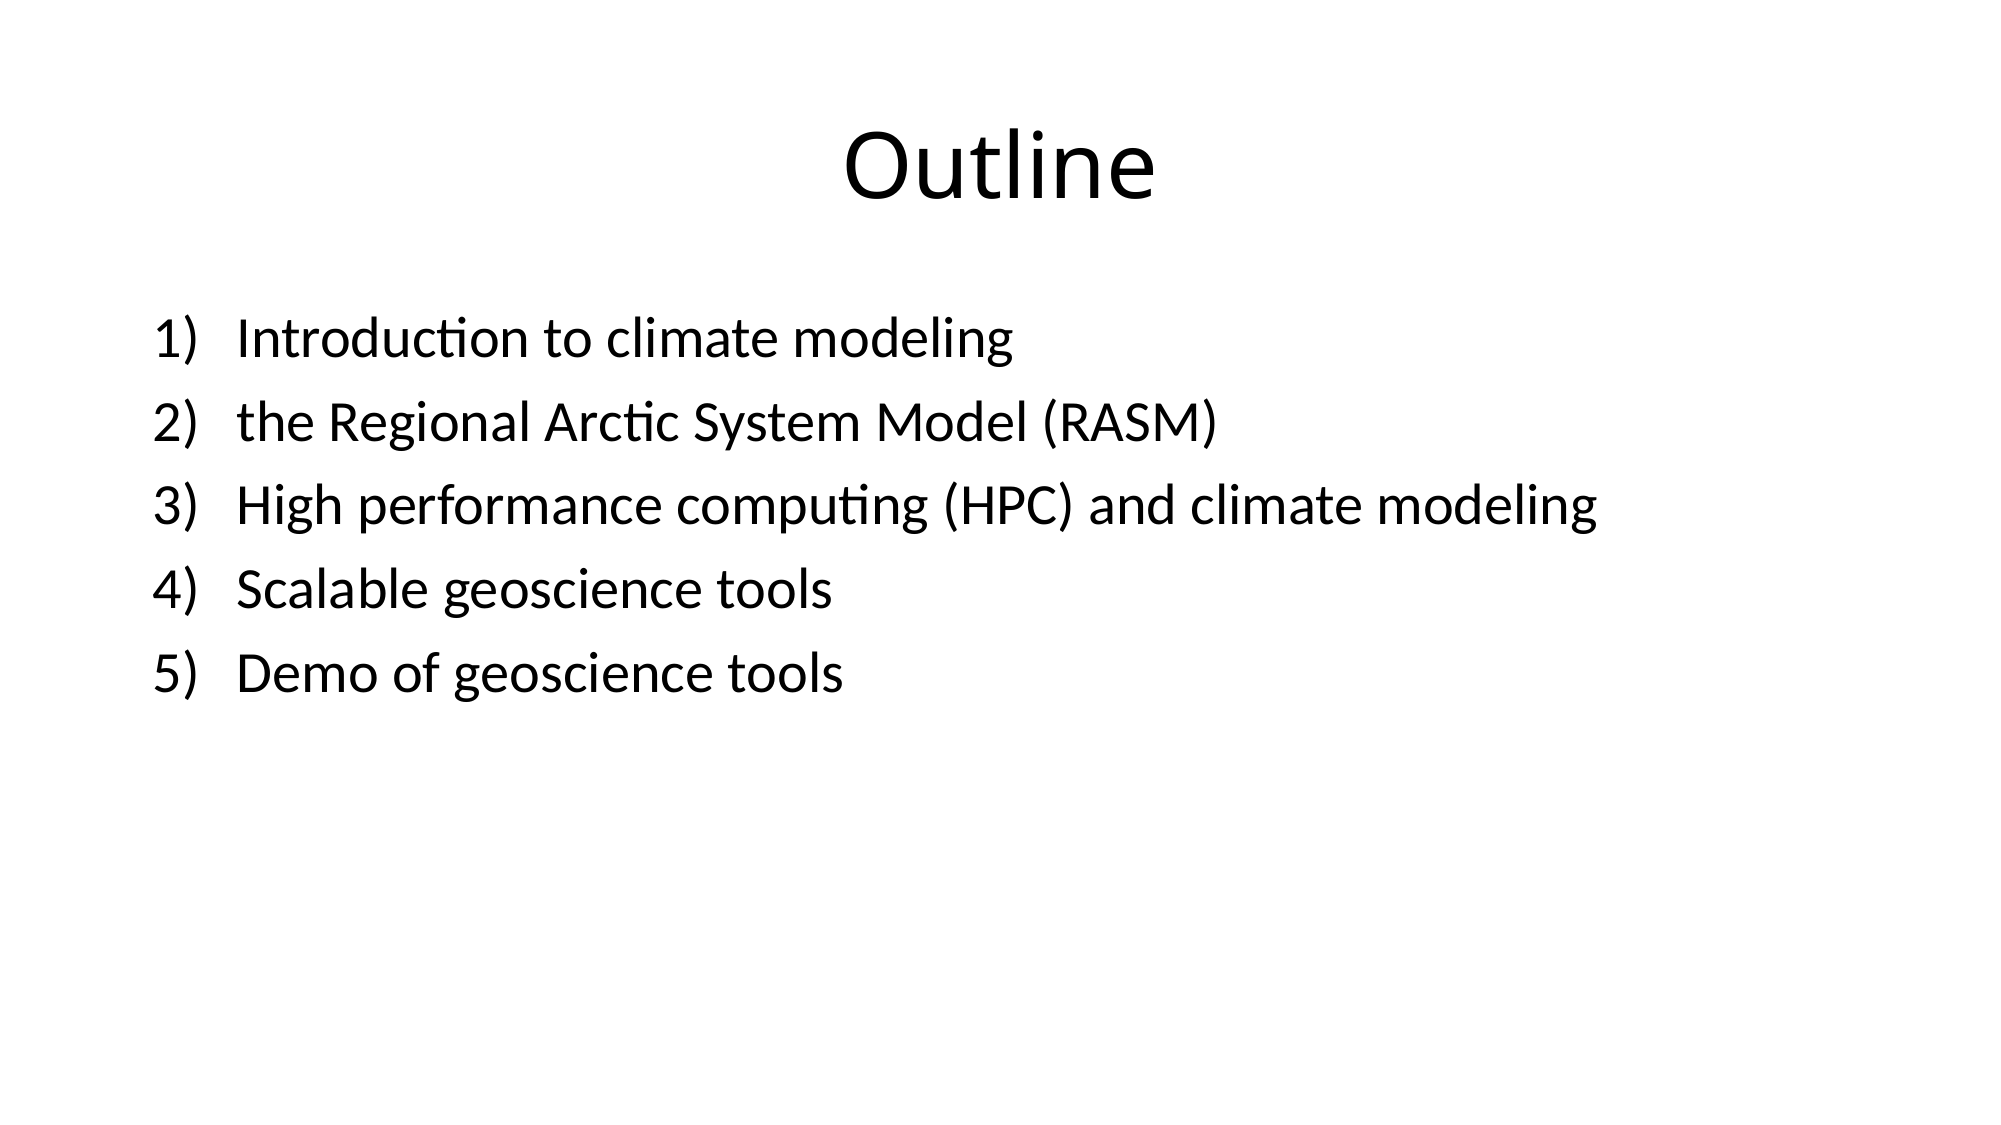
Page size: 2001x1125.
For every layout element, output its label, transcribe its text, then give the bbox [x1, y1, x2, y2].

title Outline [137, 59, 1863, 278]
list Introduction to climate modeling the Regional Arctic System Model (RASM) High performance computing (HPC) and climate modeling Scalable geoscience tools Demo of geoscience tools [137, 299, 1863, 1014]
